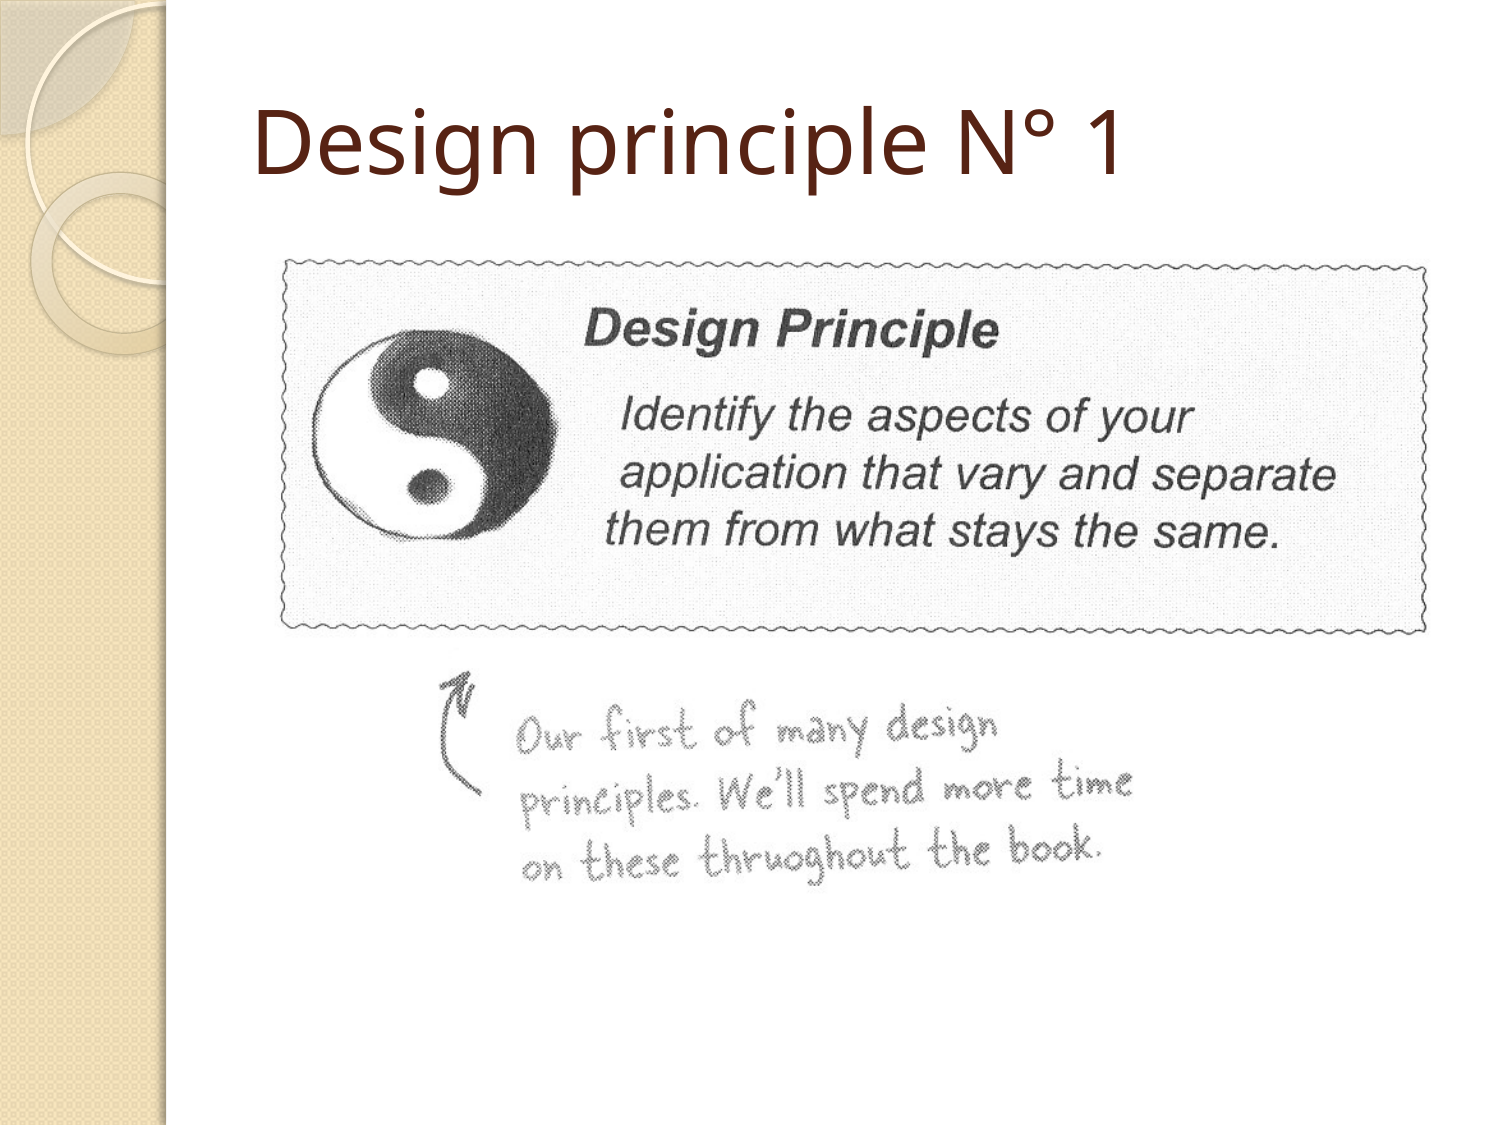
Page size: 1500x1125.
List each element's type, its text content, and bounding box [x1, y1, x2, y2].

title Design principle N° 1 [235, 45, 1466, 224]
picture [234, 222, 1461, 915]
